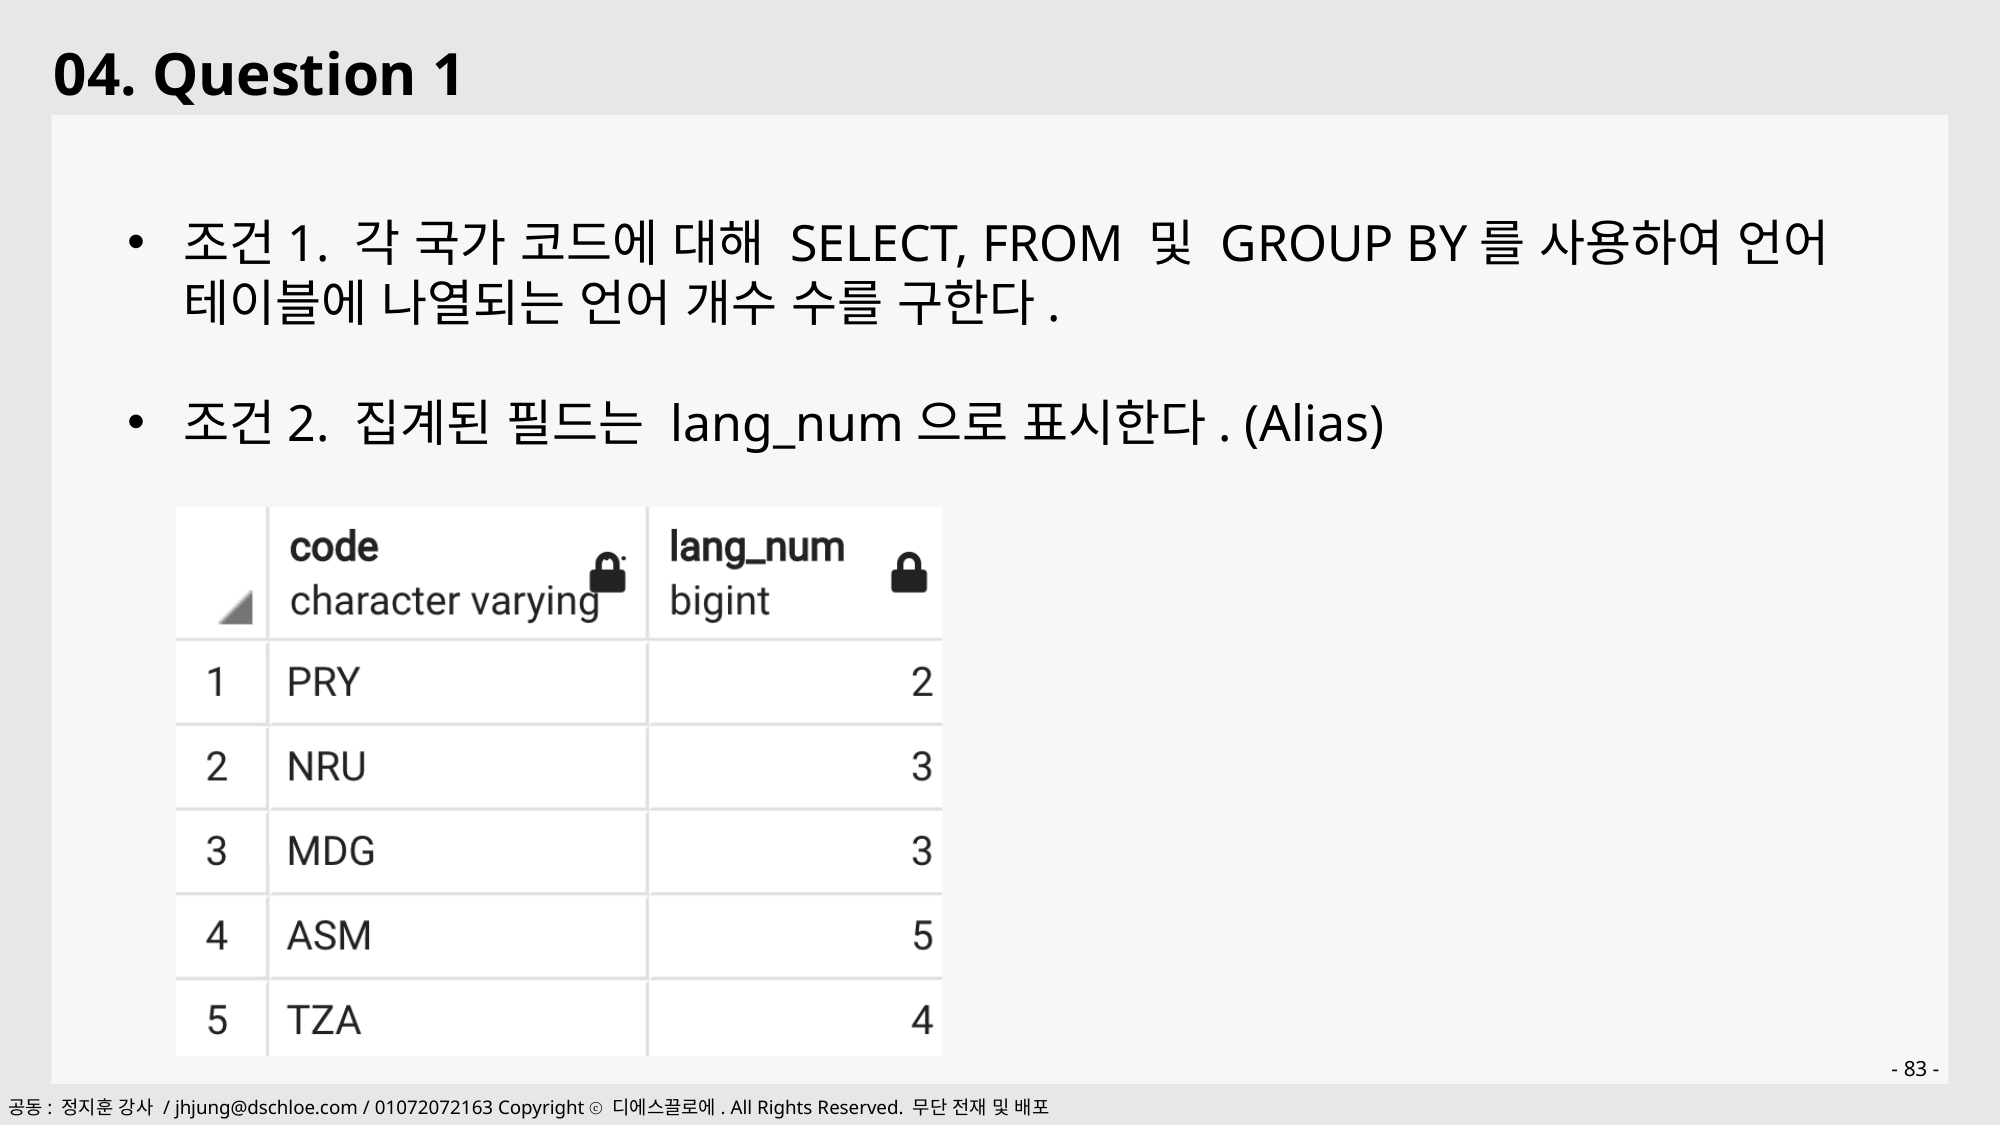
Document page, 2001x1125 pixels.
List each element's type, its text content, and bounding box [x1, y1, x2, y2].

slide_number - 83 - [1504, 1039, 1955, 1100]
text_box 조건1. 각 국가 코드에 대해 SELECT, FROM 및 GROUP BY를 사용하여 언어 테이블에 나열되는 언어 개수 수를 구한다. 조건2. 집계된 필드는 lang_num으로 표시한다. (Alias) [112, 204, 1955, 459]
text_box 04. Question 1 [39, 30, 497, 115]
picture [176, 507, 942, 1056]
